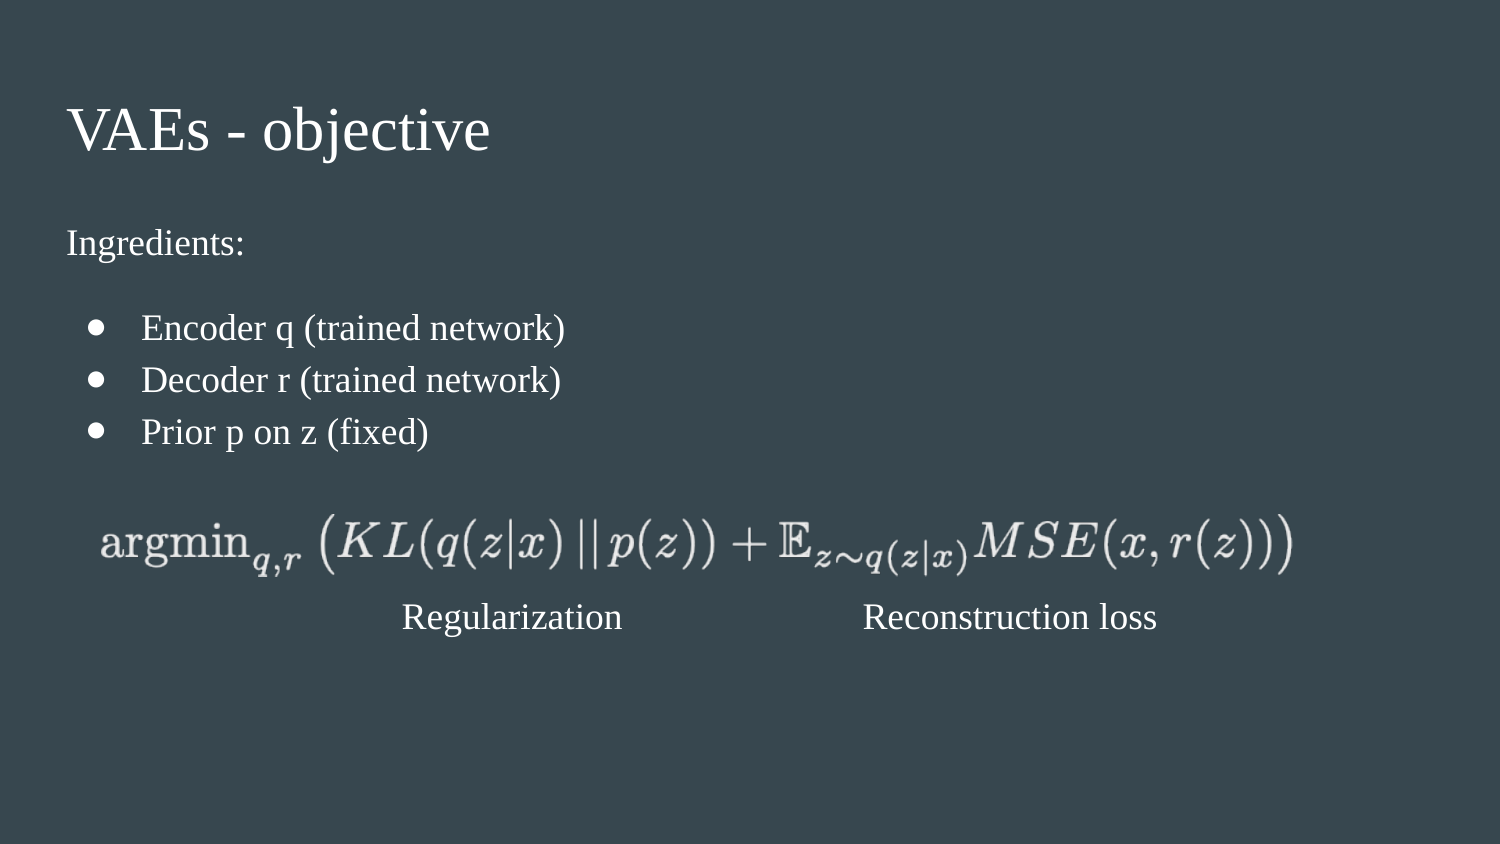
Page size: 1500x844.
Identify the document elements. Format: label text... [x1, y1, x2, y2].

picture [101, 514, 1294, 577]
title VAEs - objective [51, 72, 1449, 167]
text_box Ingredients: Encoder q (trained network) Decoder r (trained network) Prior p on z (fixed) [51, 196, 1449, 281]
text_box Regularization [386, 585, 654, 662]
text_box Reconstruction loss [847, 585, 1193, 662]
text_box [51, 281, 1449, 384]
